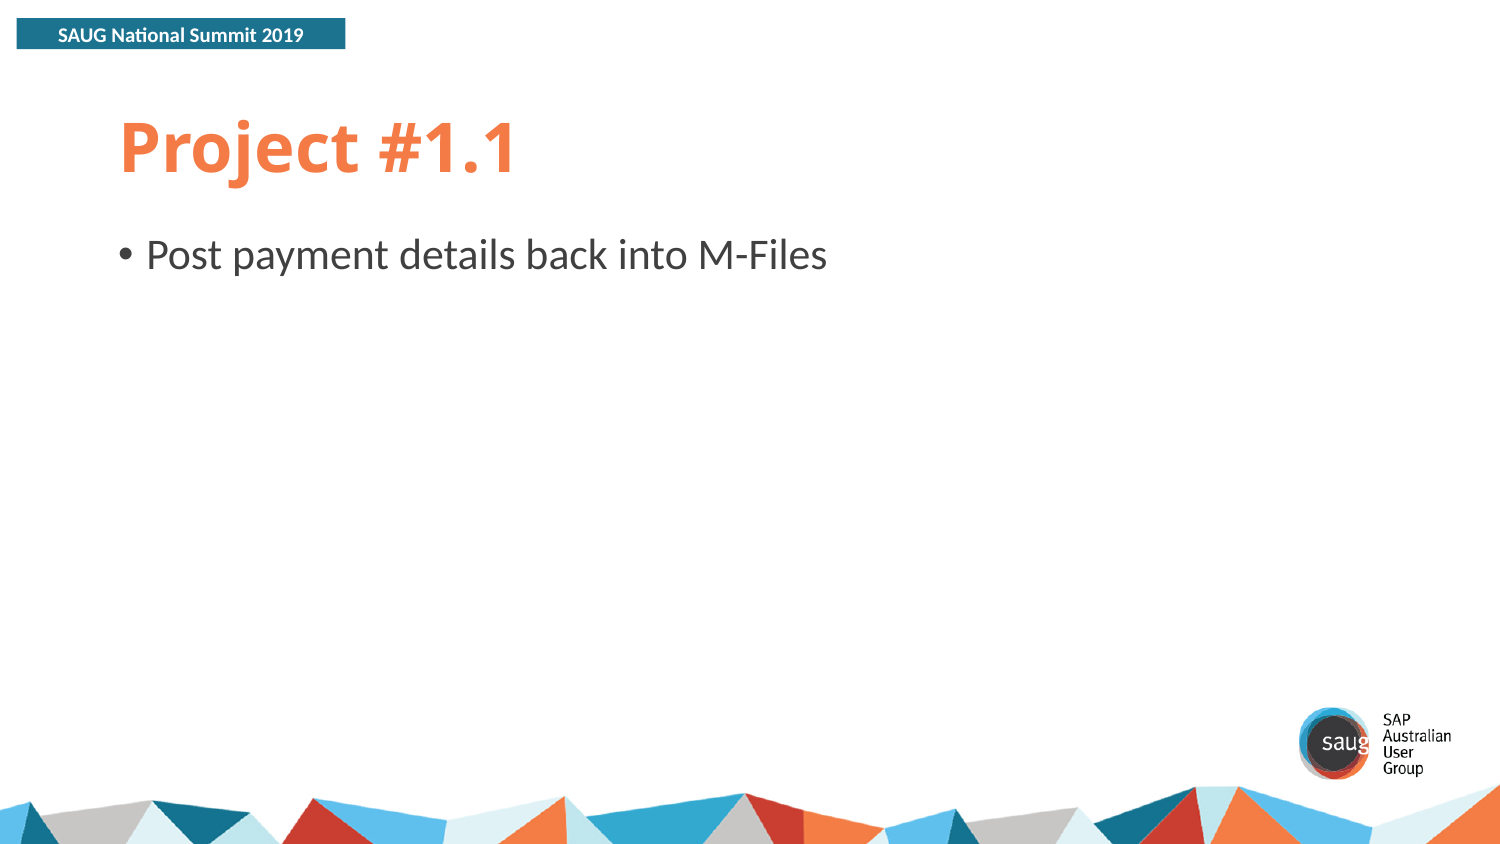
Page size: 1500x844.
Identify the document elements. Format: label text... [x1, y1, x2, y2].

picture [0, 0, 1500, 844]
list Post payment details back into M-Files [103, 224, 1397, 760]
title Project #1.1 [103, 78, 1397, 223]
